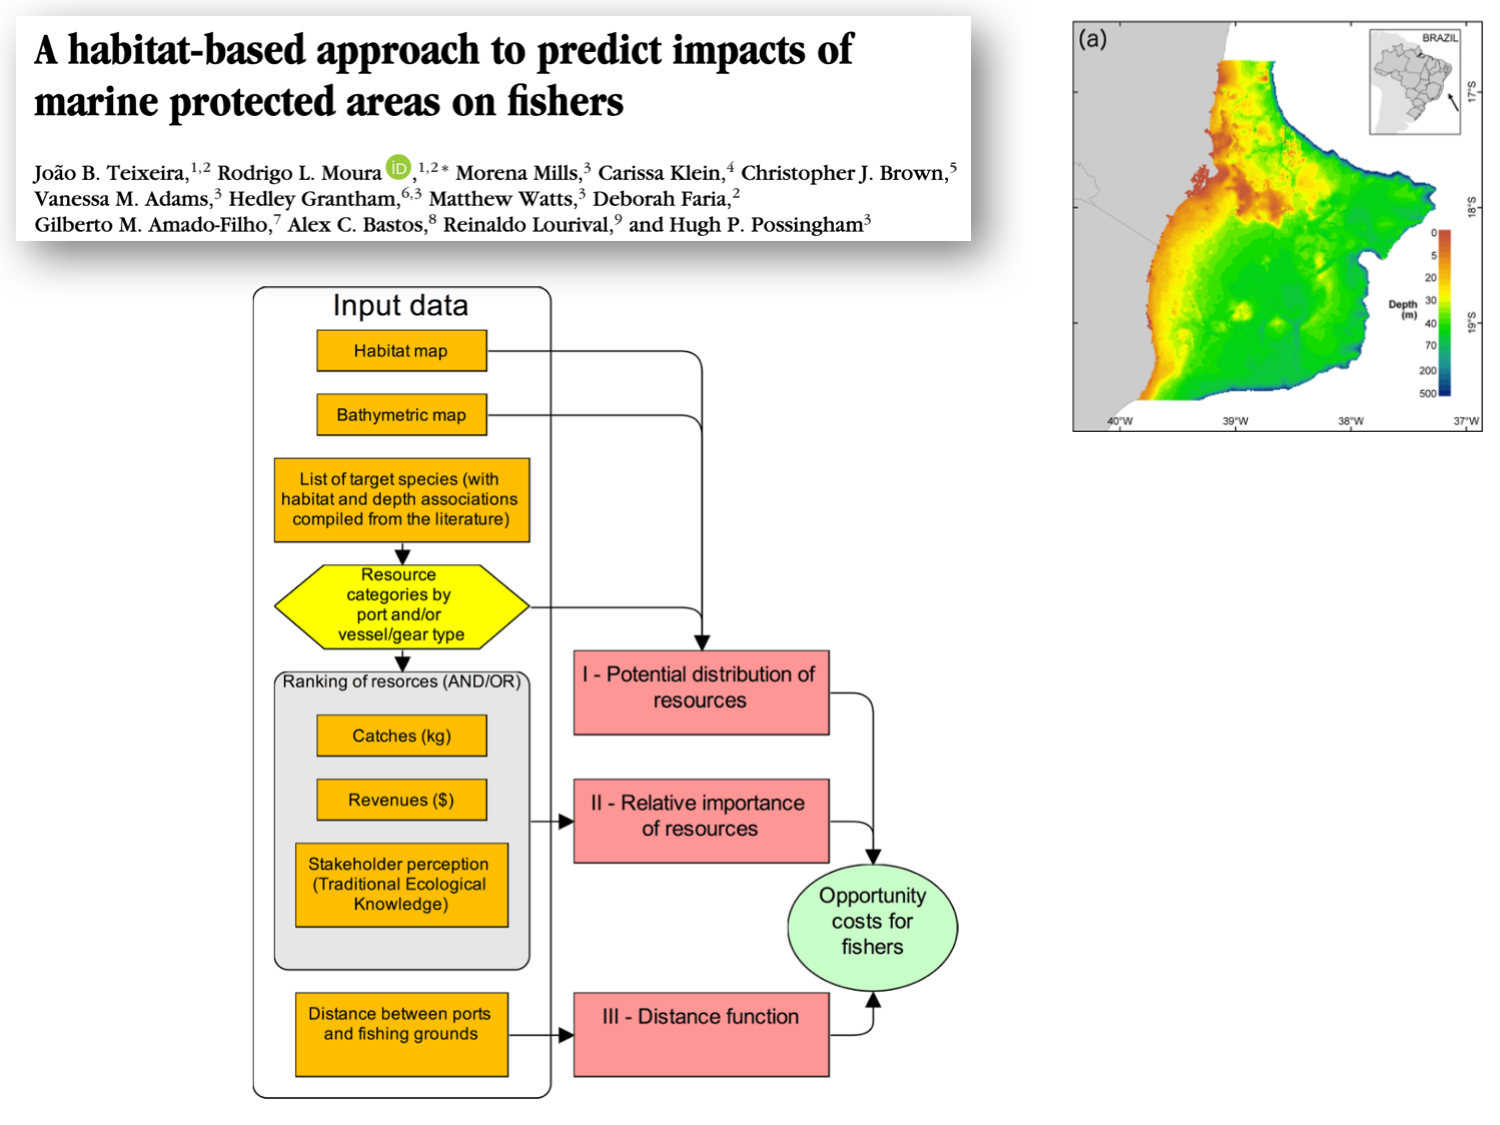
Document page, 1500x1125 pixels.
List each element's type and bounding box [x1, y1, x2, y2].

picture [1047, 0, 1484, 433]
picture [15, 15, 971, 242]
picture [230, 281, 984, 1109]
